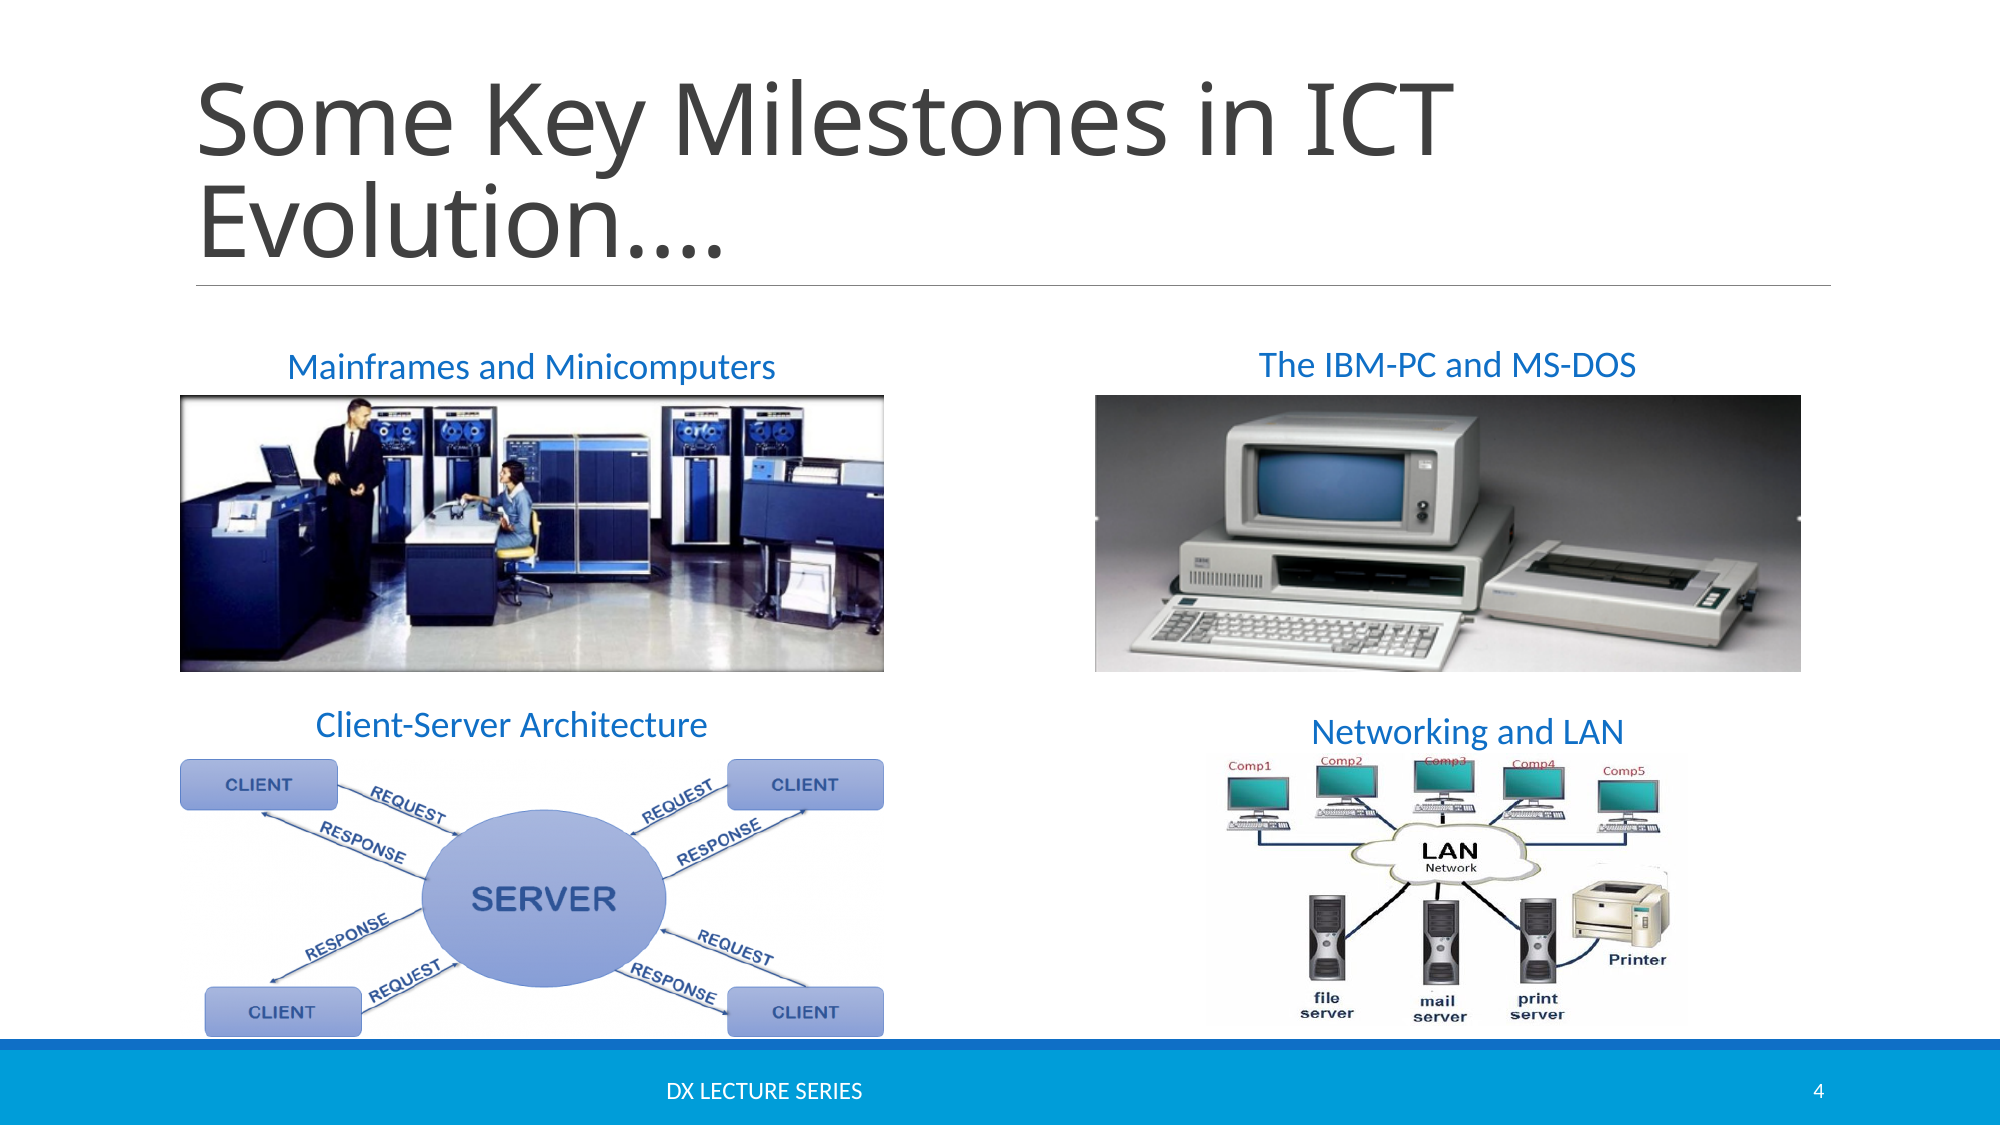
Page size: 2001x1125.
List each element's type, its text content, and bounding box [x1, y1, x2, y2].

title Some Key Milestones in ICT Evolution…. [180, 47, 1830, 285]
text_box Networking and LAN [1135, 699, 1801, 753]
picture [179, 759, 884, 1037]
text_box Client-Server Architecture [180, 693, 845, 753]
slide_number 4 [1624, 1059, 1840, 1120]
picture [1096, 753, 1801, 1026]
text_box Mainframes and Minicomputers [199, 334, 865, 395]
picture [179, 395, 884, 672]
picture [1095, 395, 1801, 672]
text_box The IBM-PC and MS-DOS [1115, 332, 1781, 393]
footer DX Lecture Series [604, 1059, 1396, 1120]
